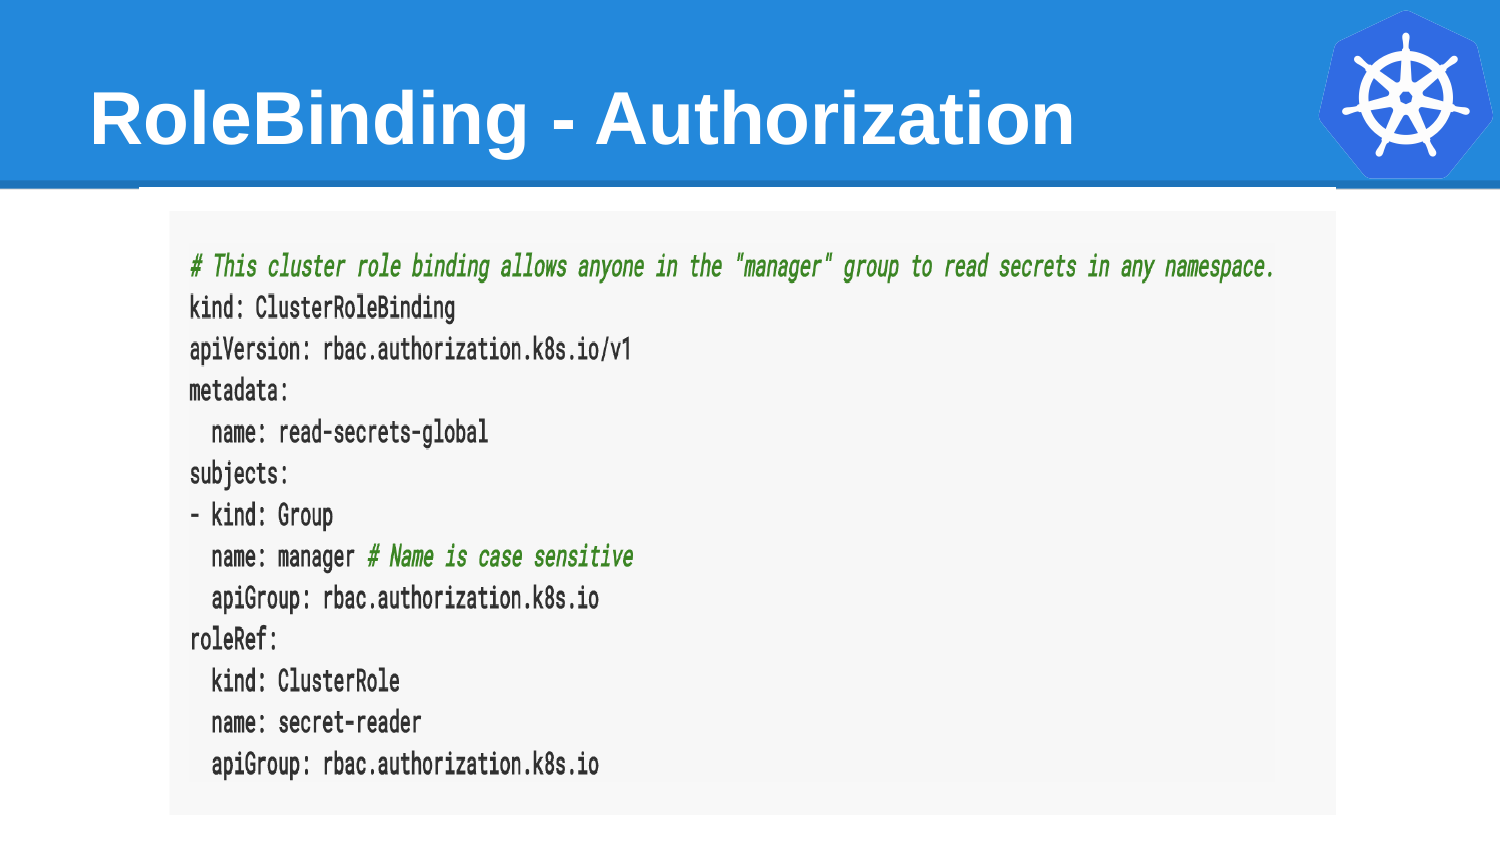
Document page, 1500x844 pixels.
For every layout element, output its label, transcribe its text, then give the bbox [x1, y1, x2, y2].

text_box RoleBinding - Authorization [75, 33, 1425, 175]
picture [139, 187, 1336, 844]
picture [1318, 7, 1494, 182]
